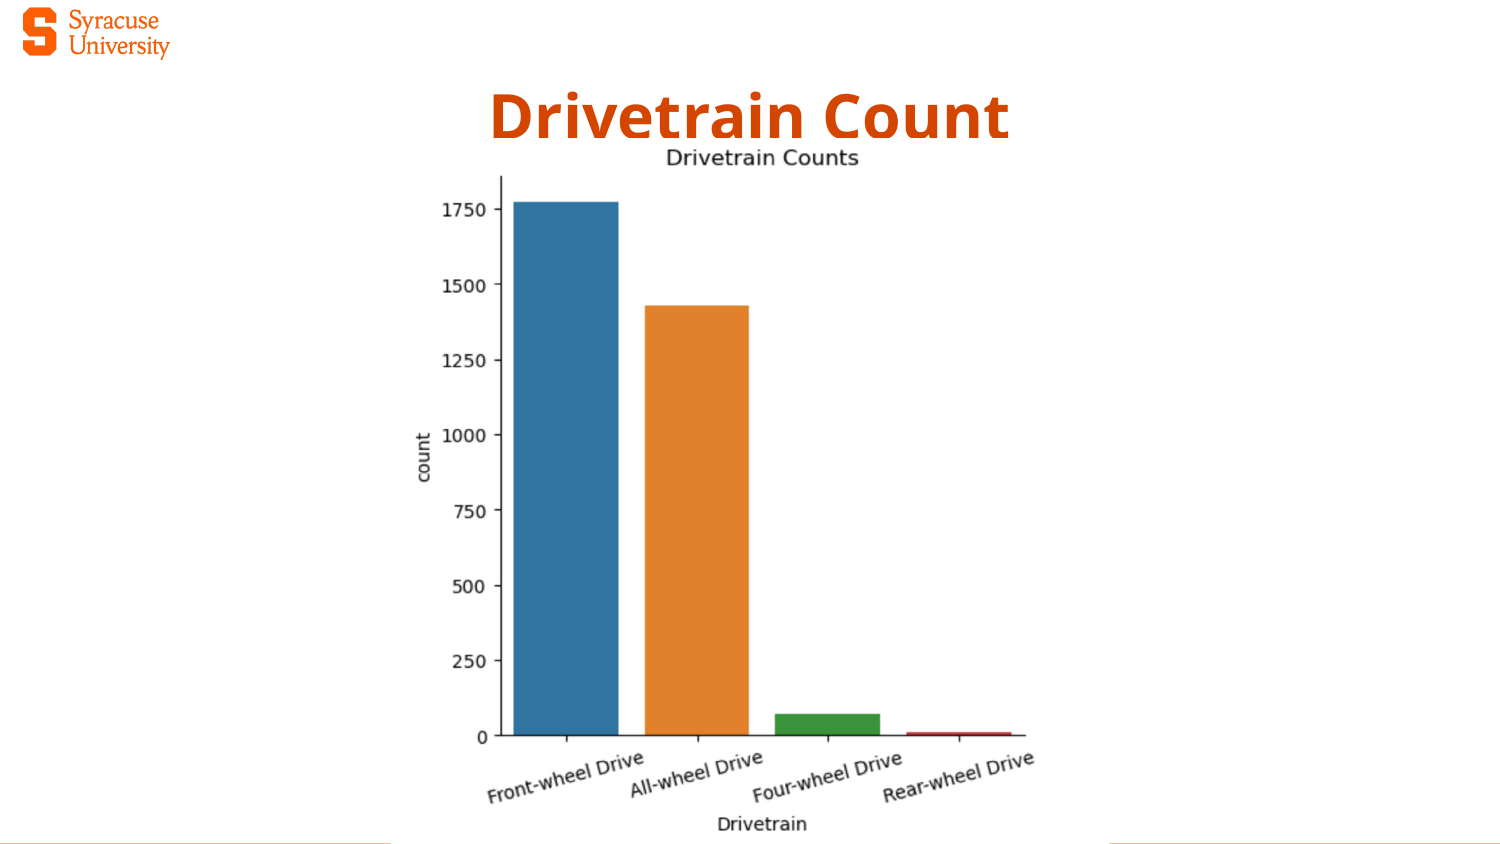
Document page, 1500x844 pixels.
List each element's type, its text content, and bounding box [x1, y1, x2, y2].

title Drivetrain Count [325, 57, 1175, 184]
picture [391, 138, 1109, 844]
picture [23, 7, 170, 61]
